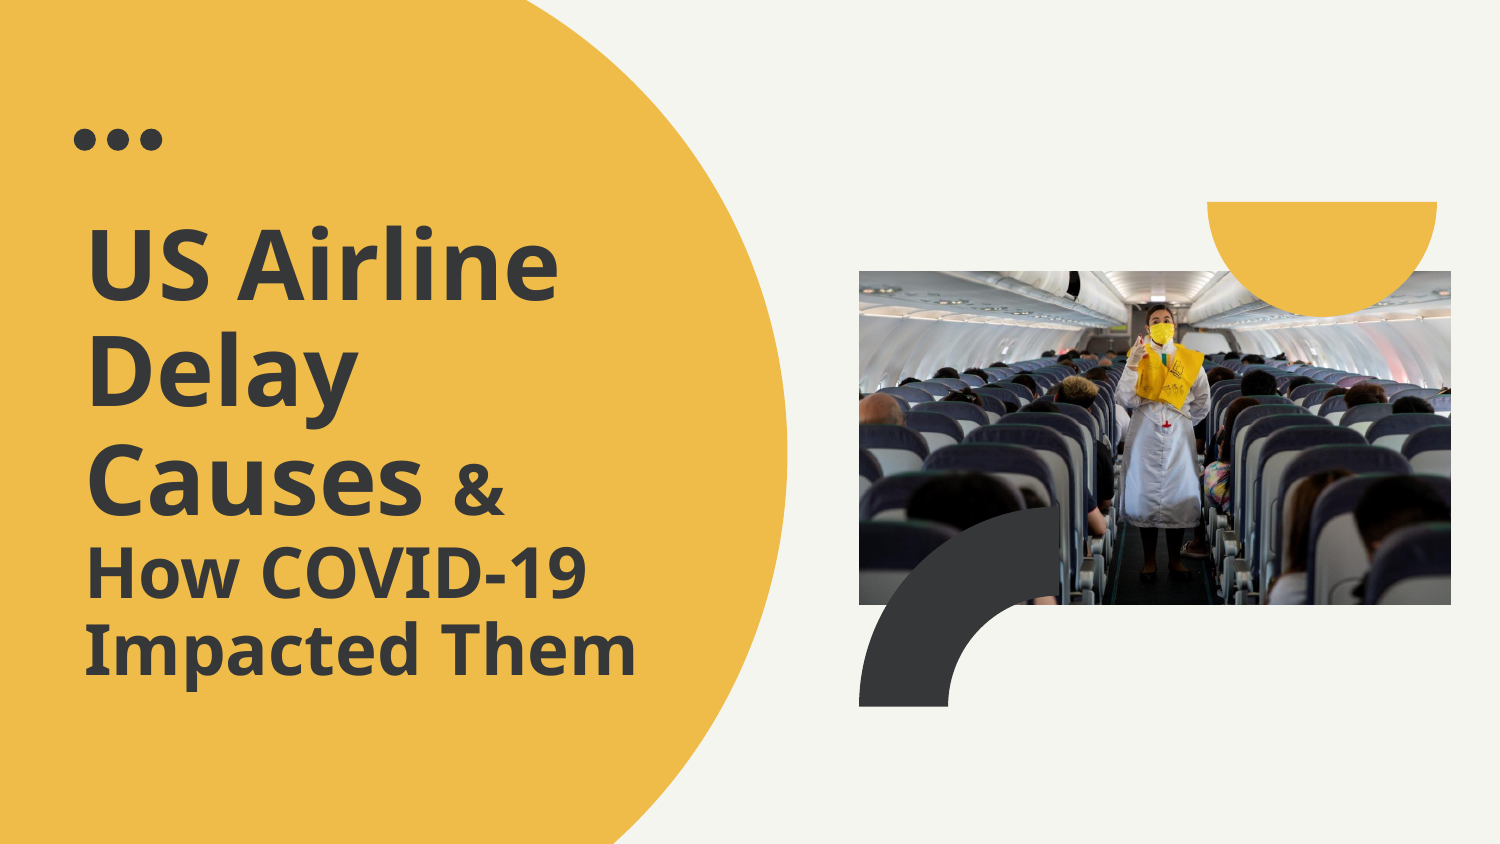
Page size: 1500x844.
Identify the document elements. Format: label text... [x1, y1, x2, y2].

picture [858, 271, 1451, 605]
text_box [1207, 201, 1437, 270]
title US Airline Delay Causes & How COVID-19 Impacted Them [84, 301, 659, 605]
text_box [859, 613, 1000, 707]
